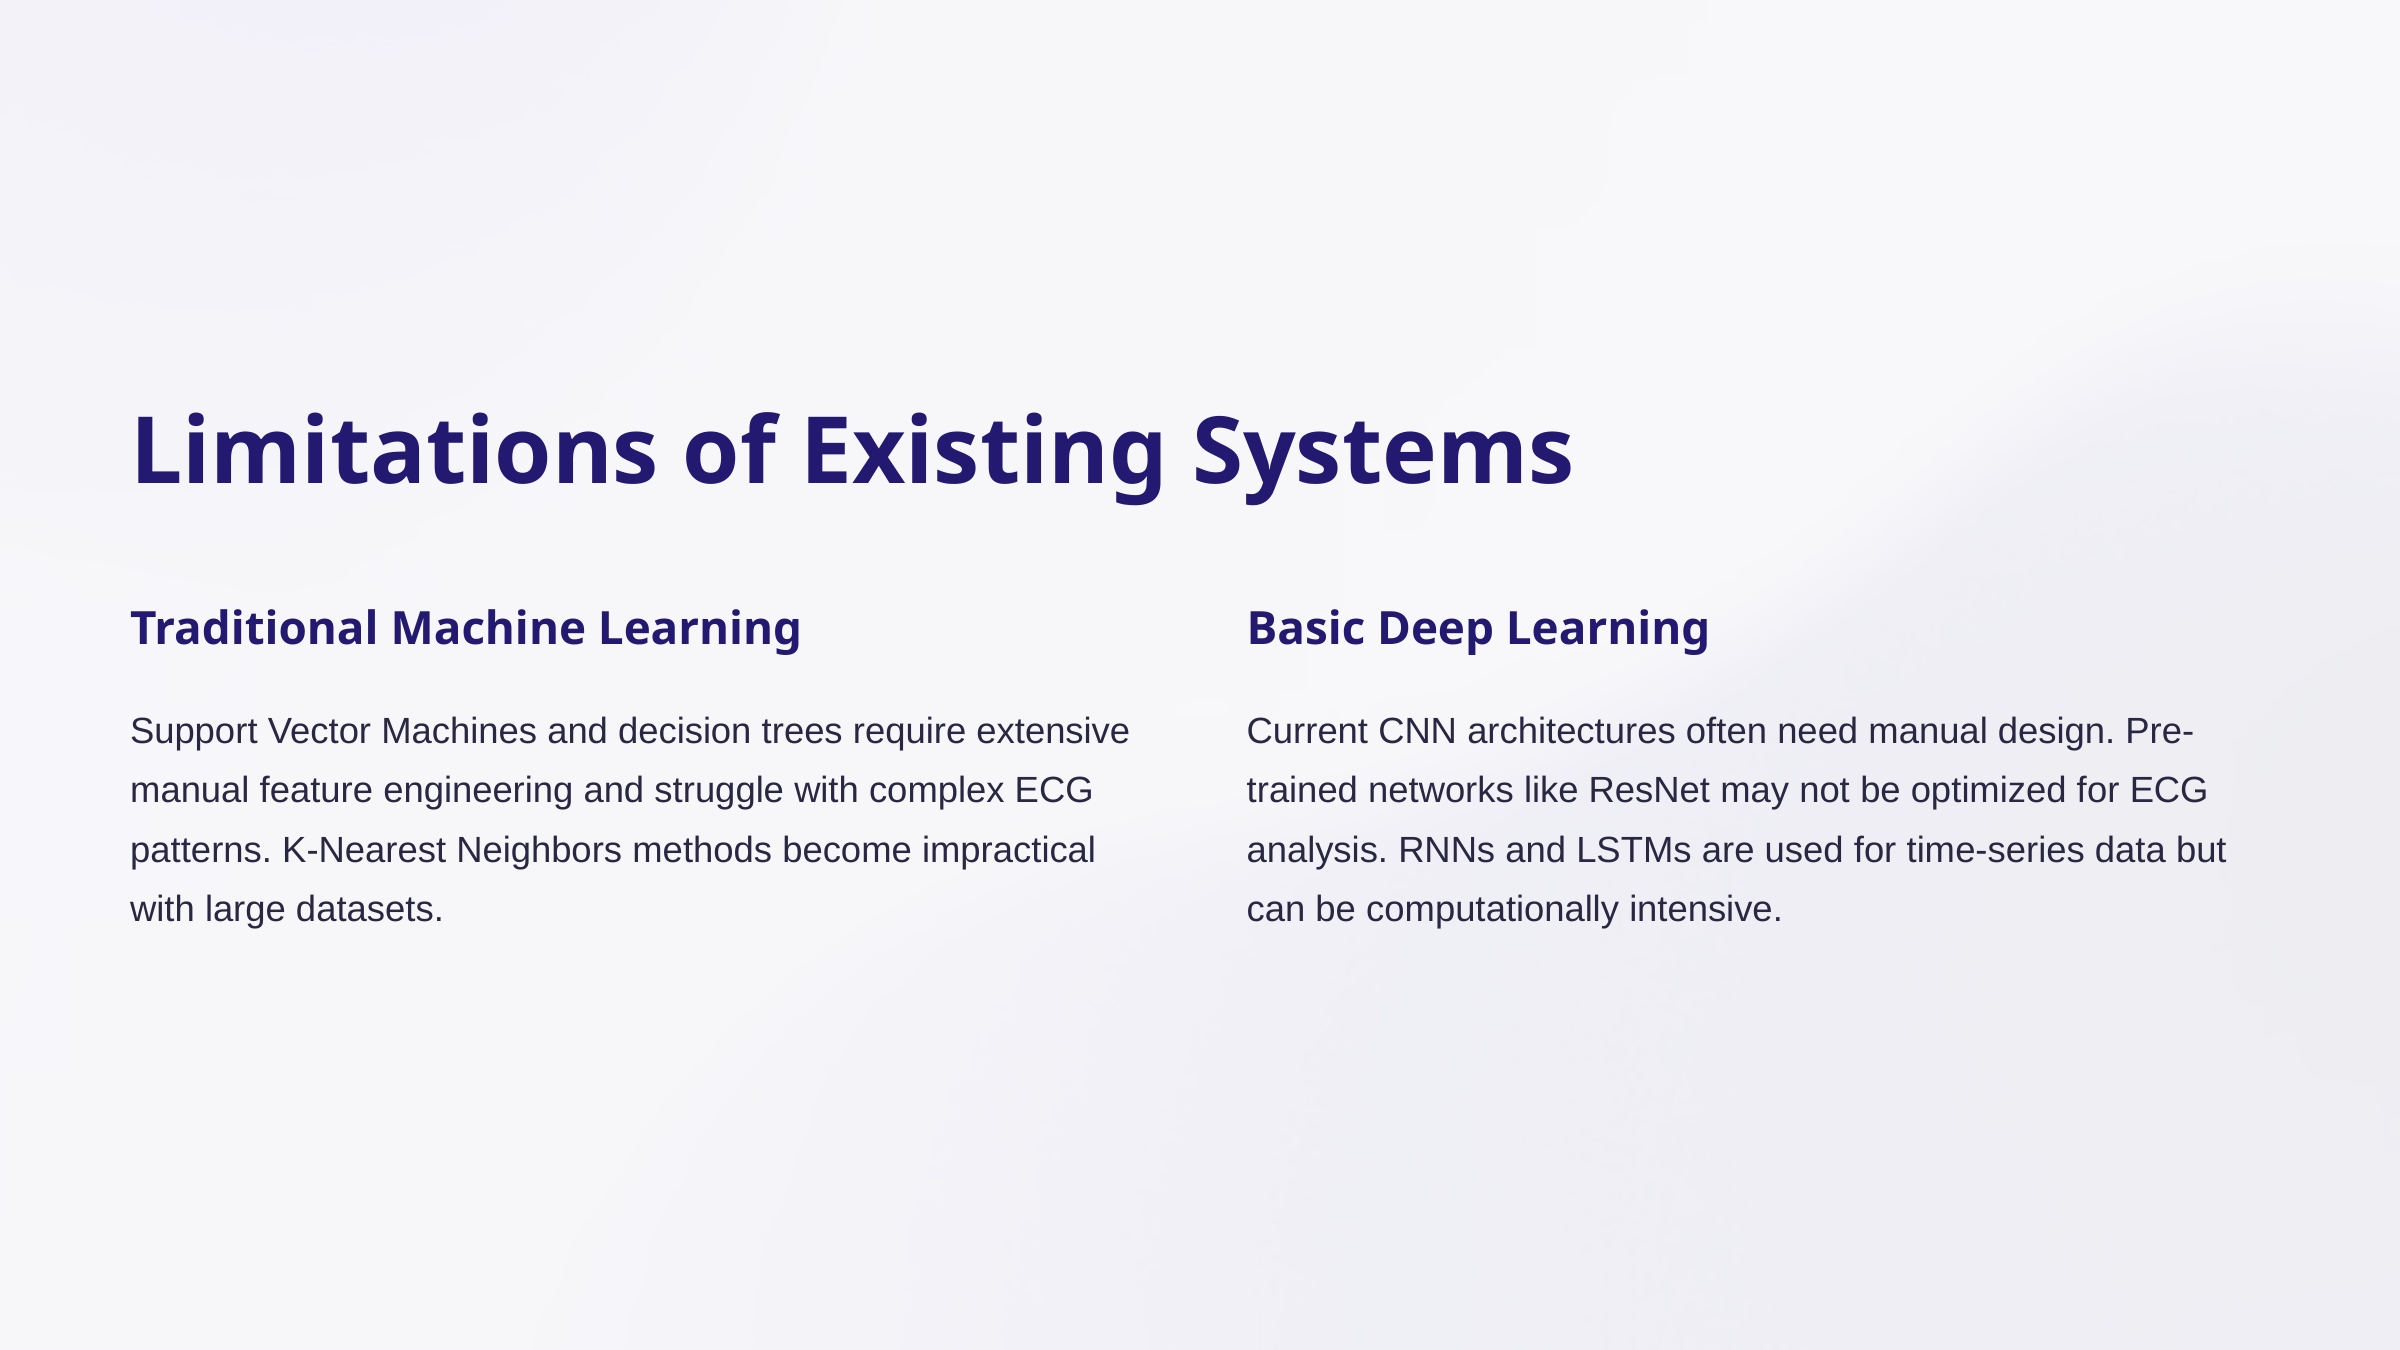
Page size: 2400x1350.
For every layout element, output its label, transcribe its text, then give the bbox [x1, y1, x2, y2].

text_box Traditional Machine Learning [130, 596, 768, 655]
text_box Support Vector Machines and decision trees require extensive manual feature engineering and struggle with complex ECG patterns. K-Nearest Neighbors methods become impractical with large datasets. [130, 691, 1155, 930]
text_box Current CNN architectures often need manual design. Pre-trained networks like ResNet may not be optimized for ECG analysis. RNNs and LSTMs are used for time-series data but can be computationally intensive. [1246, 691, 2271, 930]
text_box Limitations of Existing Systems [130, 386, 1486, 504]
text_box Basic Deep Learning [1246, 596, 1712, 655]
